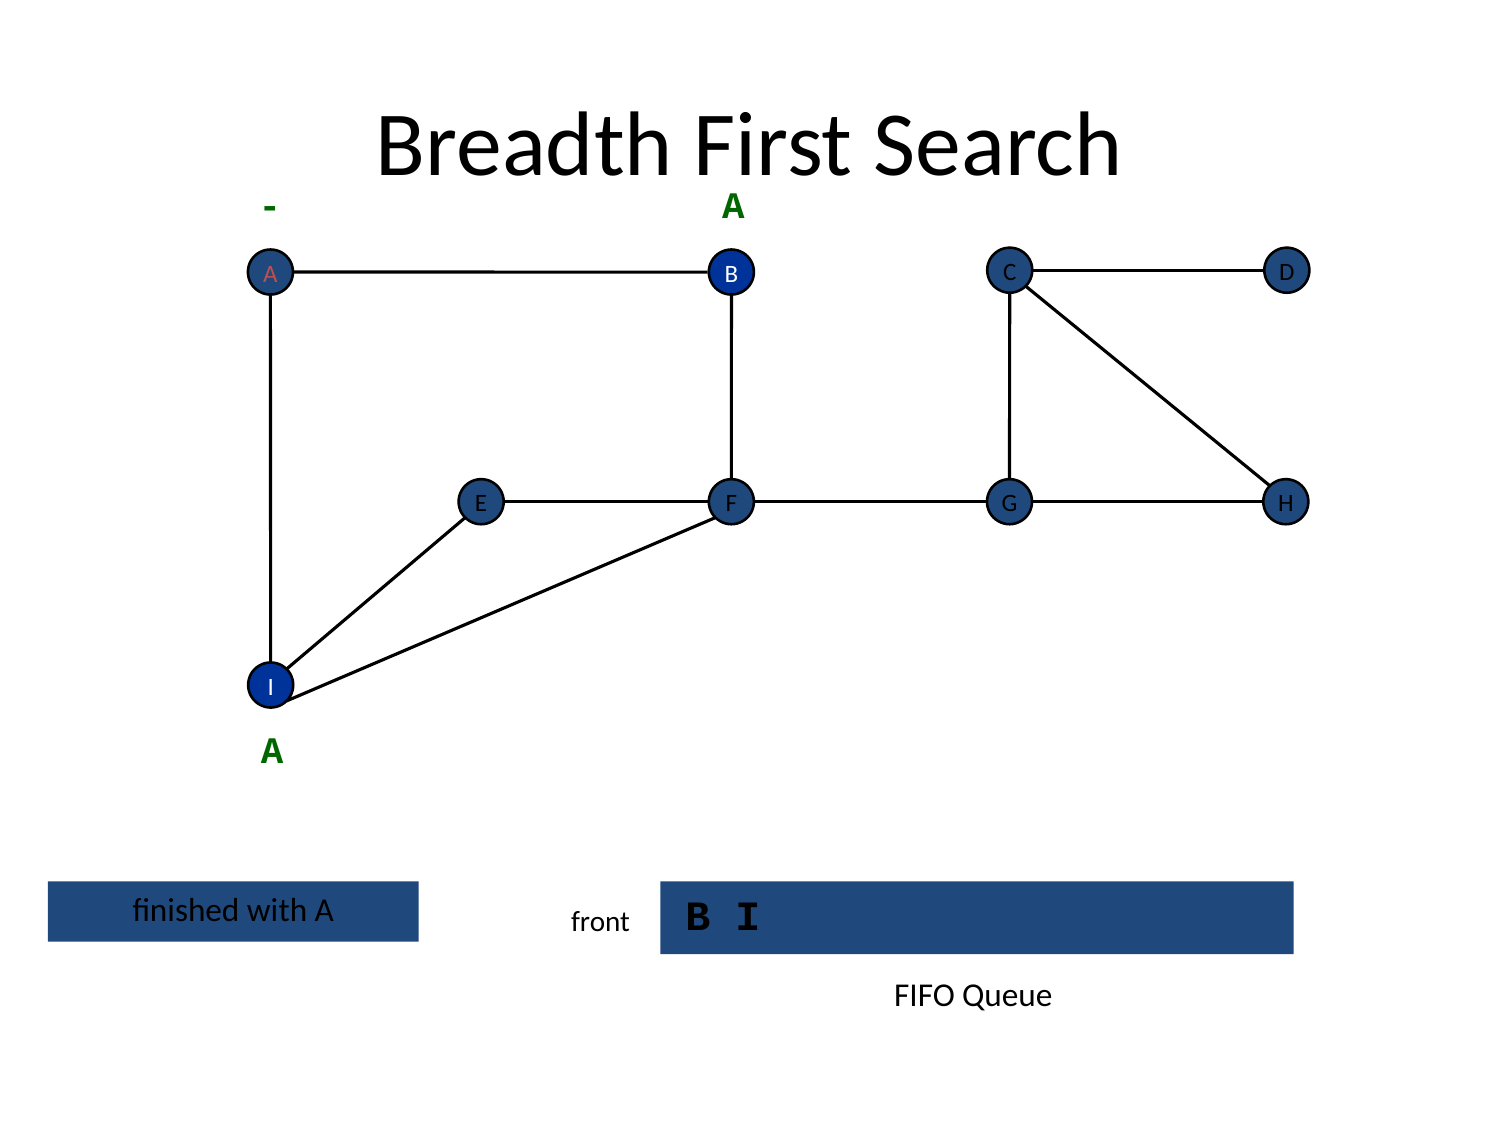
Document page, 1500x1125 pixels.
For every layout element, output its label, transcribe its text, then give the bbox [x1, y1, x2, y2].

text_box G [987, 479, 1032, 525]
text_box FIFO Queue [660, 965, 1287, 1021]
text_box F [708, 479, 754, 525]
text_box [1025, 287, 1270, 485]
text_box A [245, 718, 302, 779]
text_box front [539, 894, 662, 945]
title Breadth First Search [75, 45, 1425, 233]
text_box C [987, 247, 1033, 293]
text_box I [248, 662, 282, 708]
text_box - [243, 173, 300, 234]
text_box E [458, 479, 504, 517]
text_box H [1263, 479, 1309, 525]
text_box A [706, 173, 763, 234]
text_box finished with A [47, 881, 419, 942]
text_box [286, 518, 716, 703]
text_box B I [660, 881, 1294, 955]
text_box B [708, 249, 754, 295]
text_box A [247, 249, 293, 295]
text_box D [1264, 247, 1310, 293]
